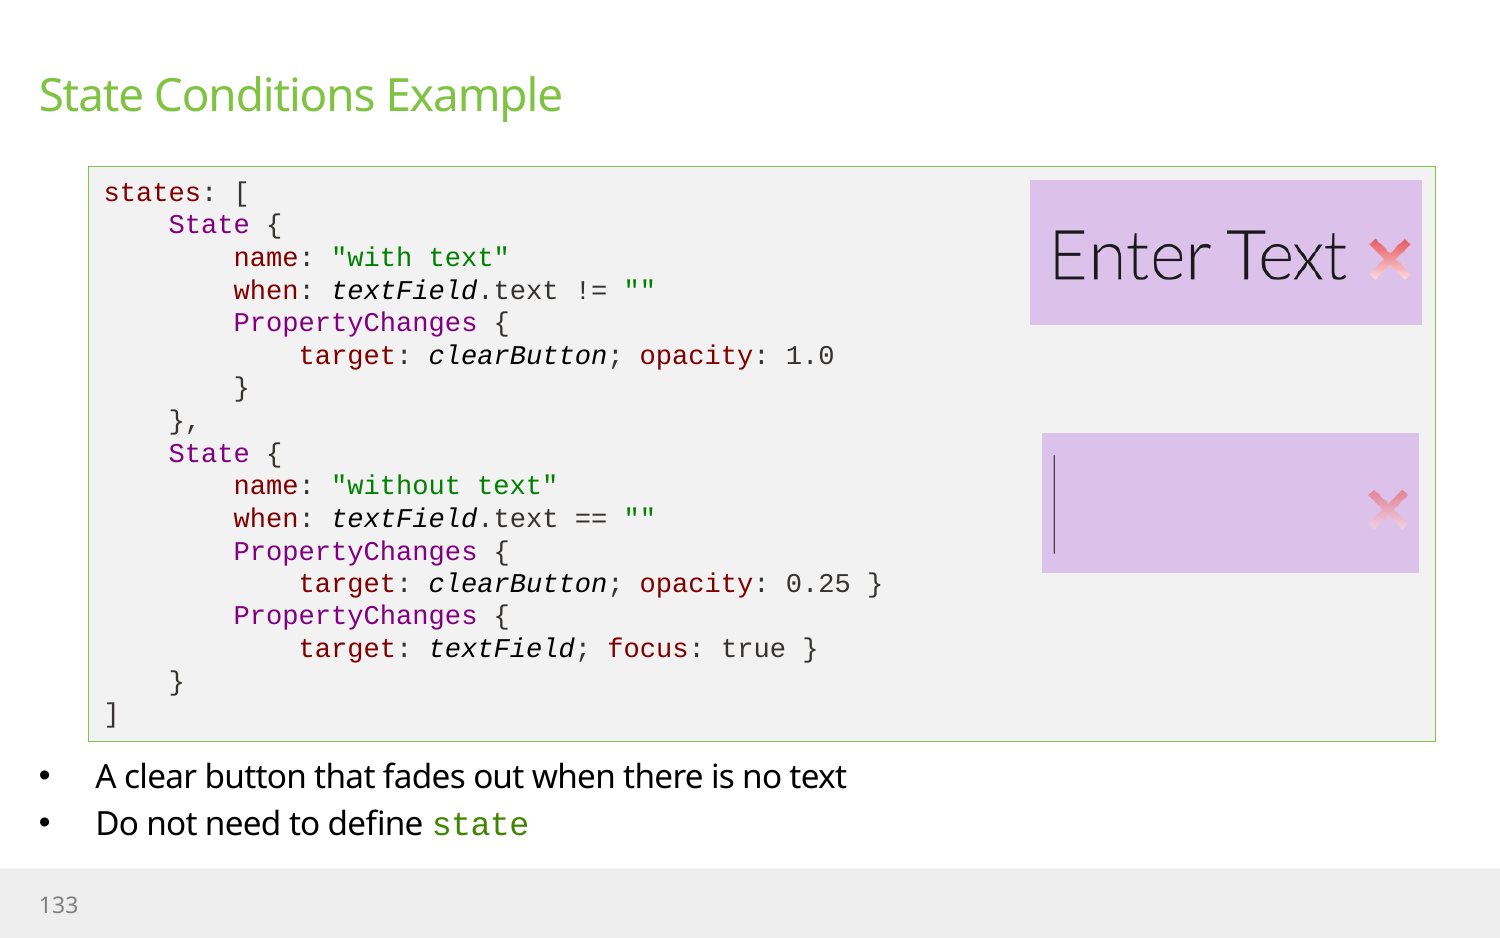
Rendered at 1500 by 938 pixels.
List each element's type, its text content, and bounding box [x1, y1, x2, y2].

picture [1042, 433, 1419, 573]
text_box states: [ State { name: "with text" when: textField.text != "" PropertyChanges { target: clearButton; opacity: 1.0 } }, State { name: "without text" when: textField.text == "" PropertyChanges { target: clearButton; opacity: 0.25 } PropertyChanges { target: textField; focus: true } } ] [88, 166, 1436, 742]
slide_number 133 [39, 892, 410, 921]
picture [1029, 180, 1422, 326]
list A clear button that fades out when there is no text Do not need to define state [39, 755, 1272, 878]
title State Conditions Example [39, 66, 1052, 196]
